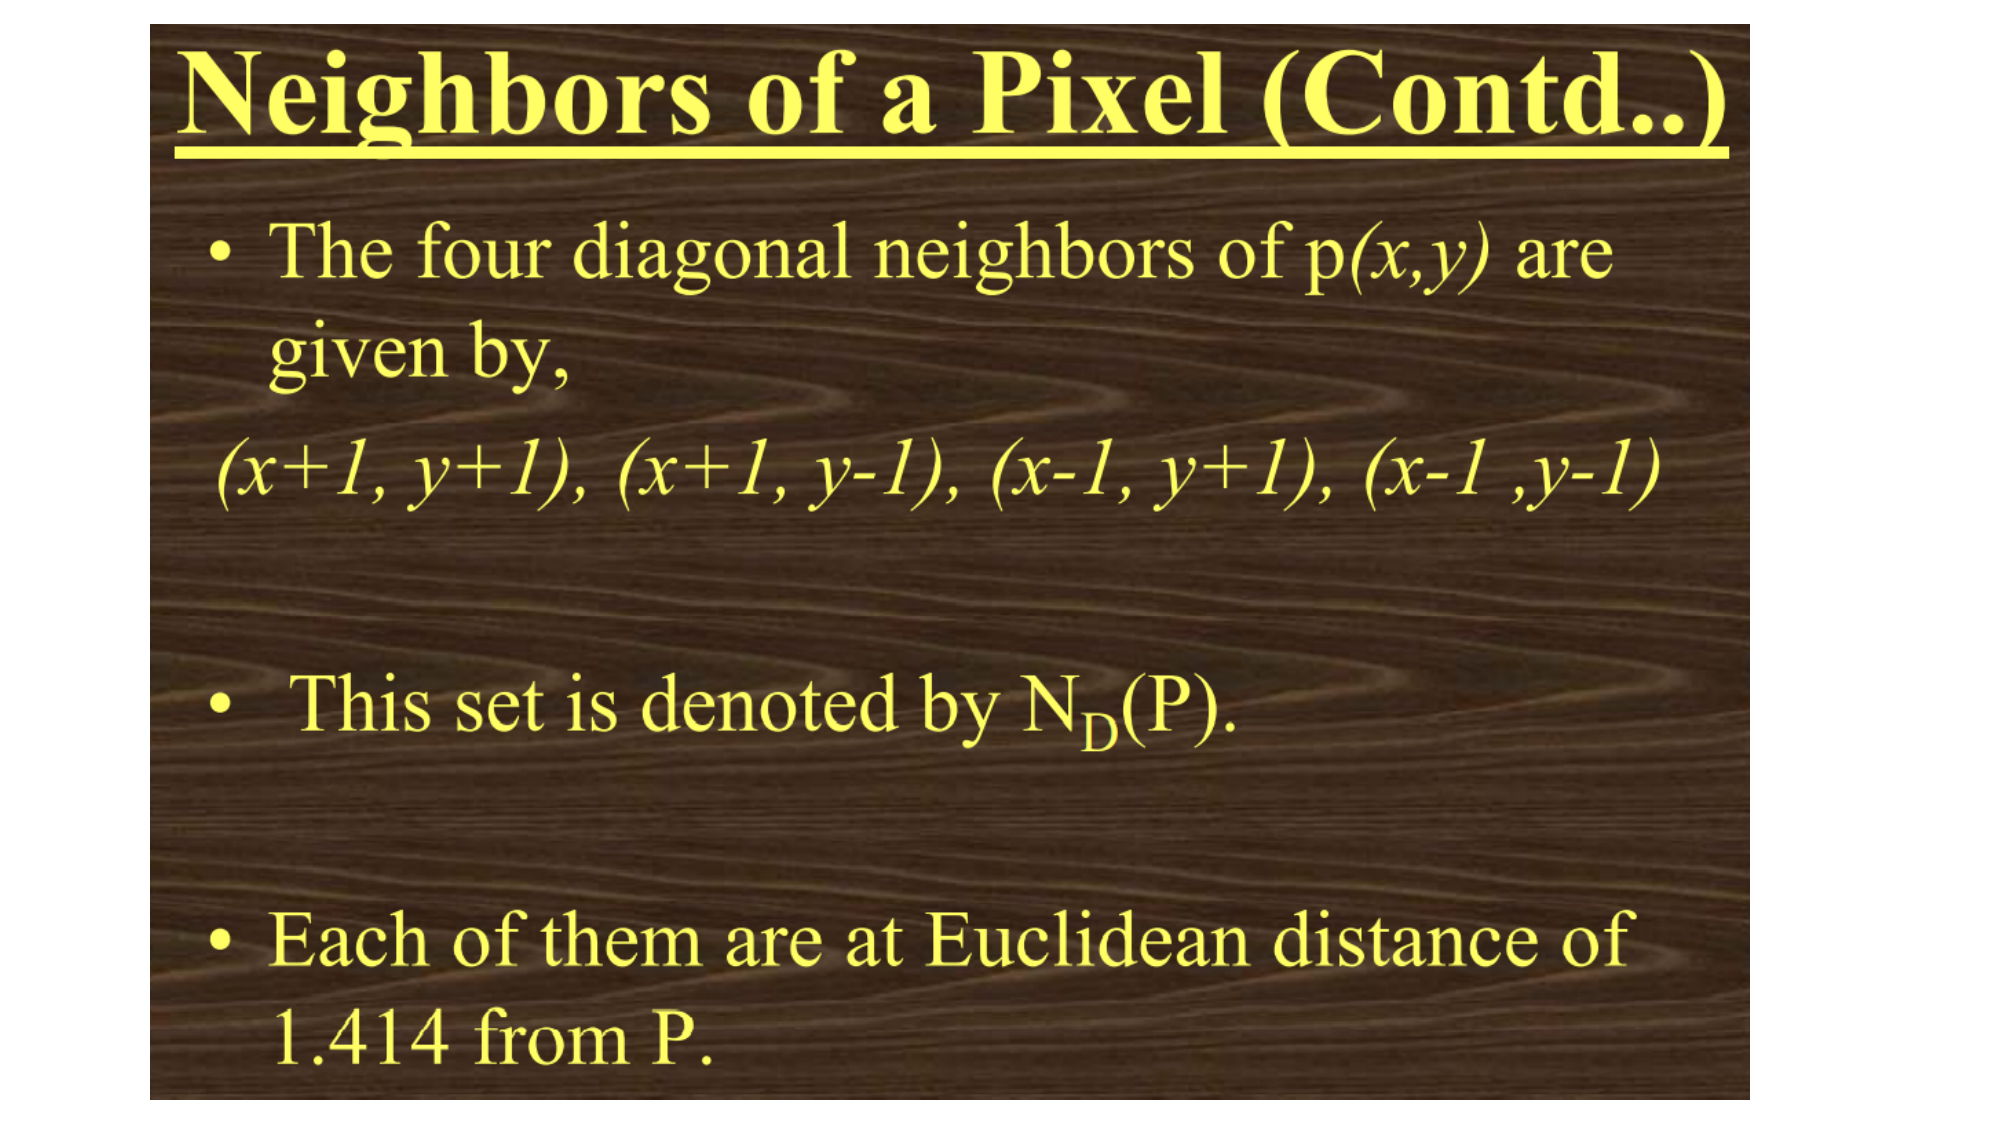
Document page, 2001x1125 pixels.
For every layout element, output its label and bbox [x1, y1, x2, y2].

picture [149, 24, 1750, 1101]
